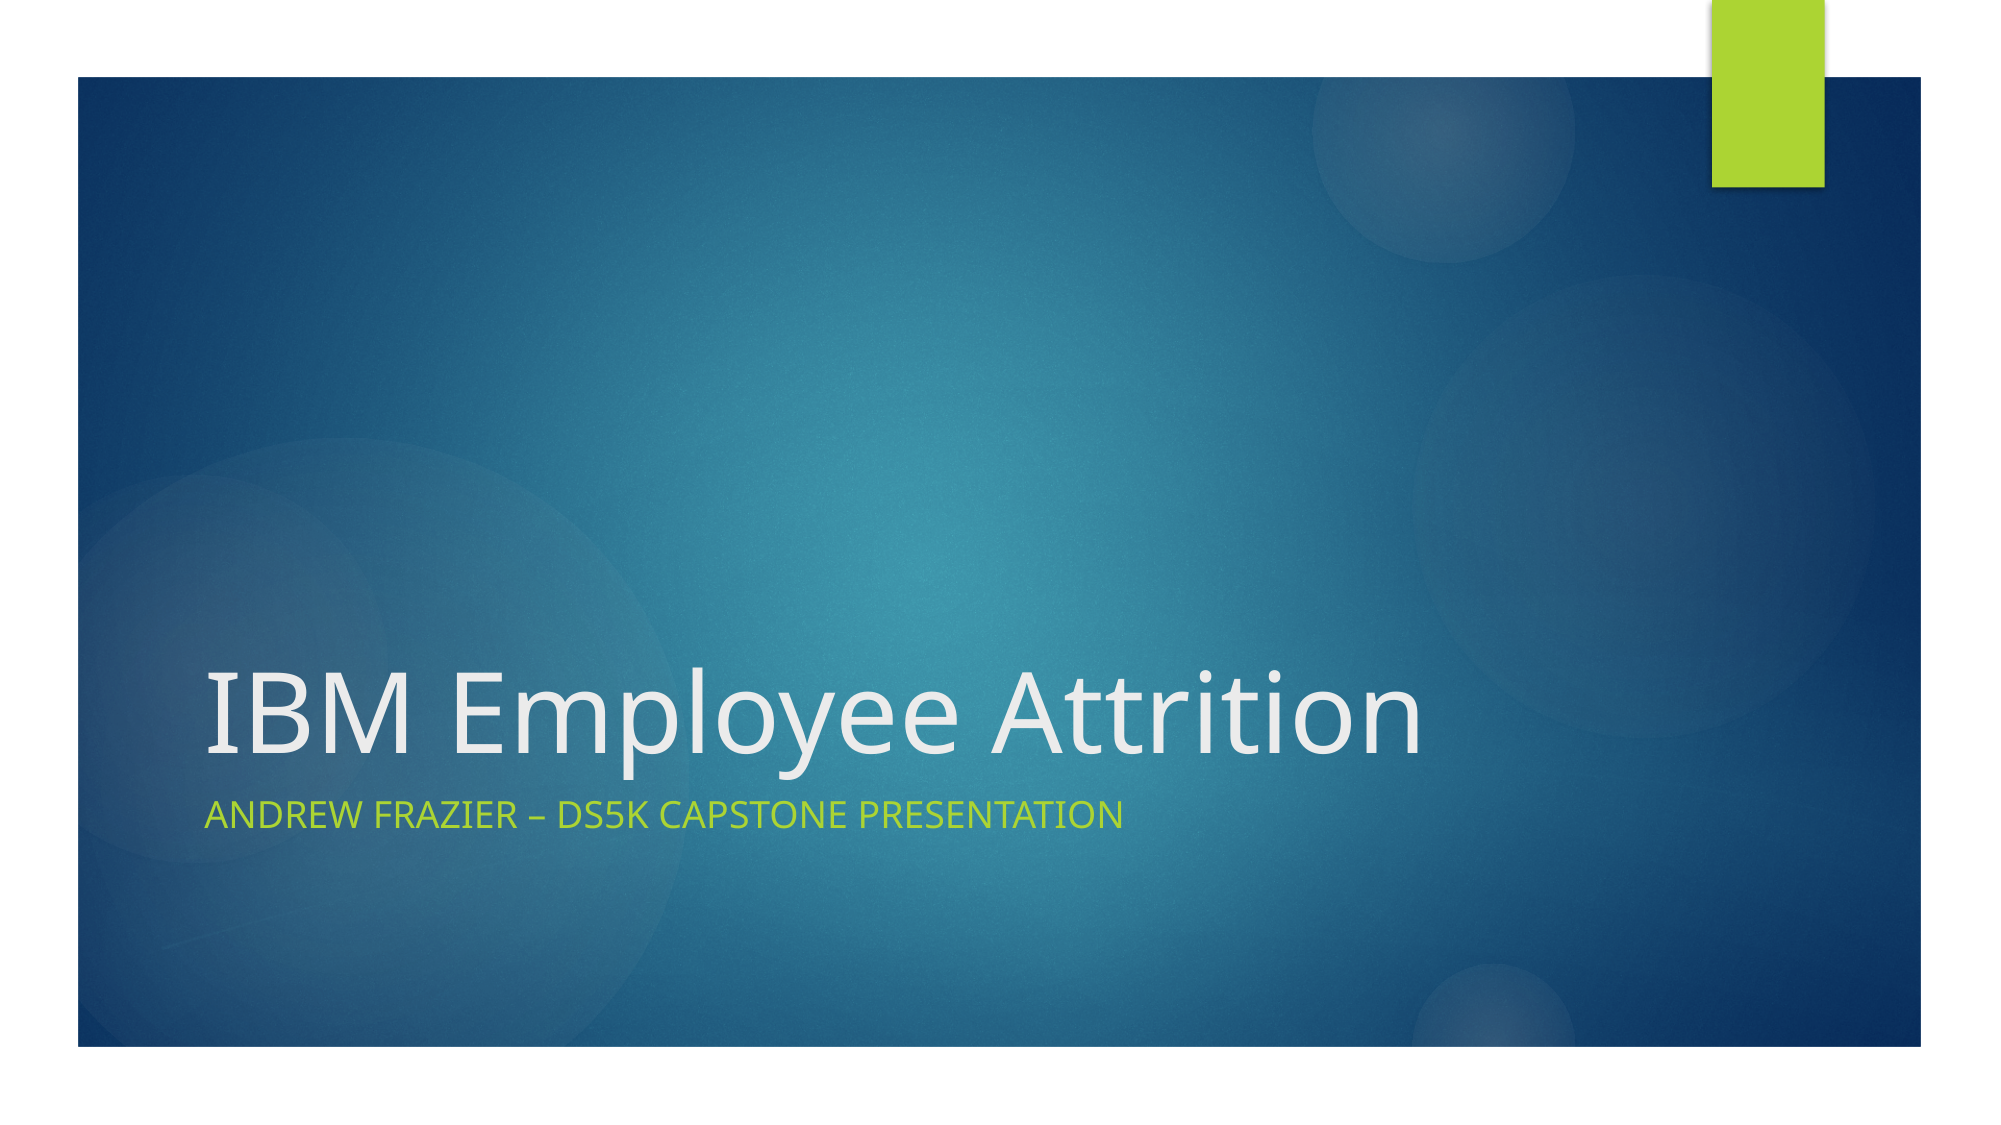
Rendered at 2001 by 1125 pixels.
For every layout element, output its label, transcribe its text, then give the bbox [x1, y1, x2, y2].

title IBM Employee Attrition [189, 344, 1638, 783]
subtitle Andrew Frazier – DS5K CAPSTONE Presentation [189, 783, 1638, 925]
